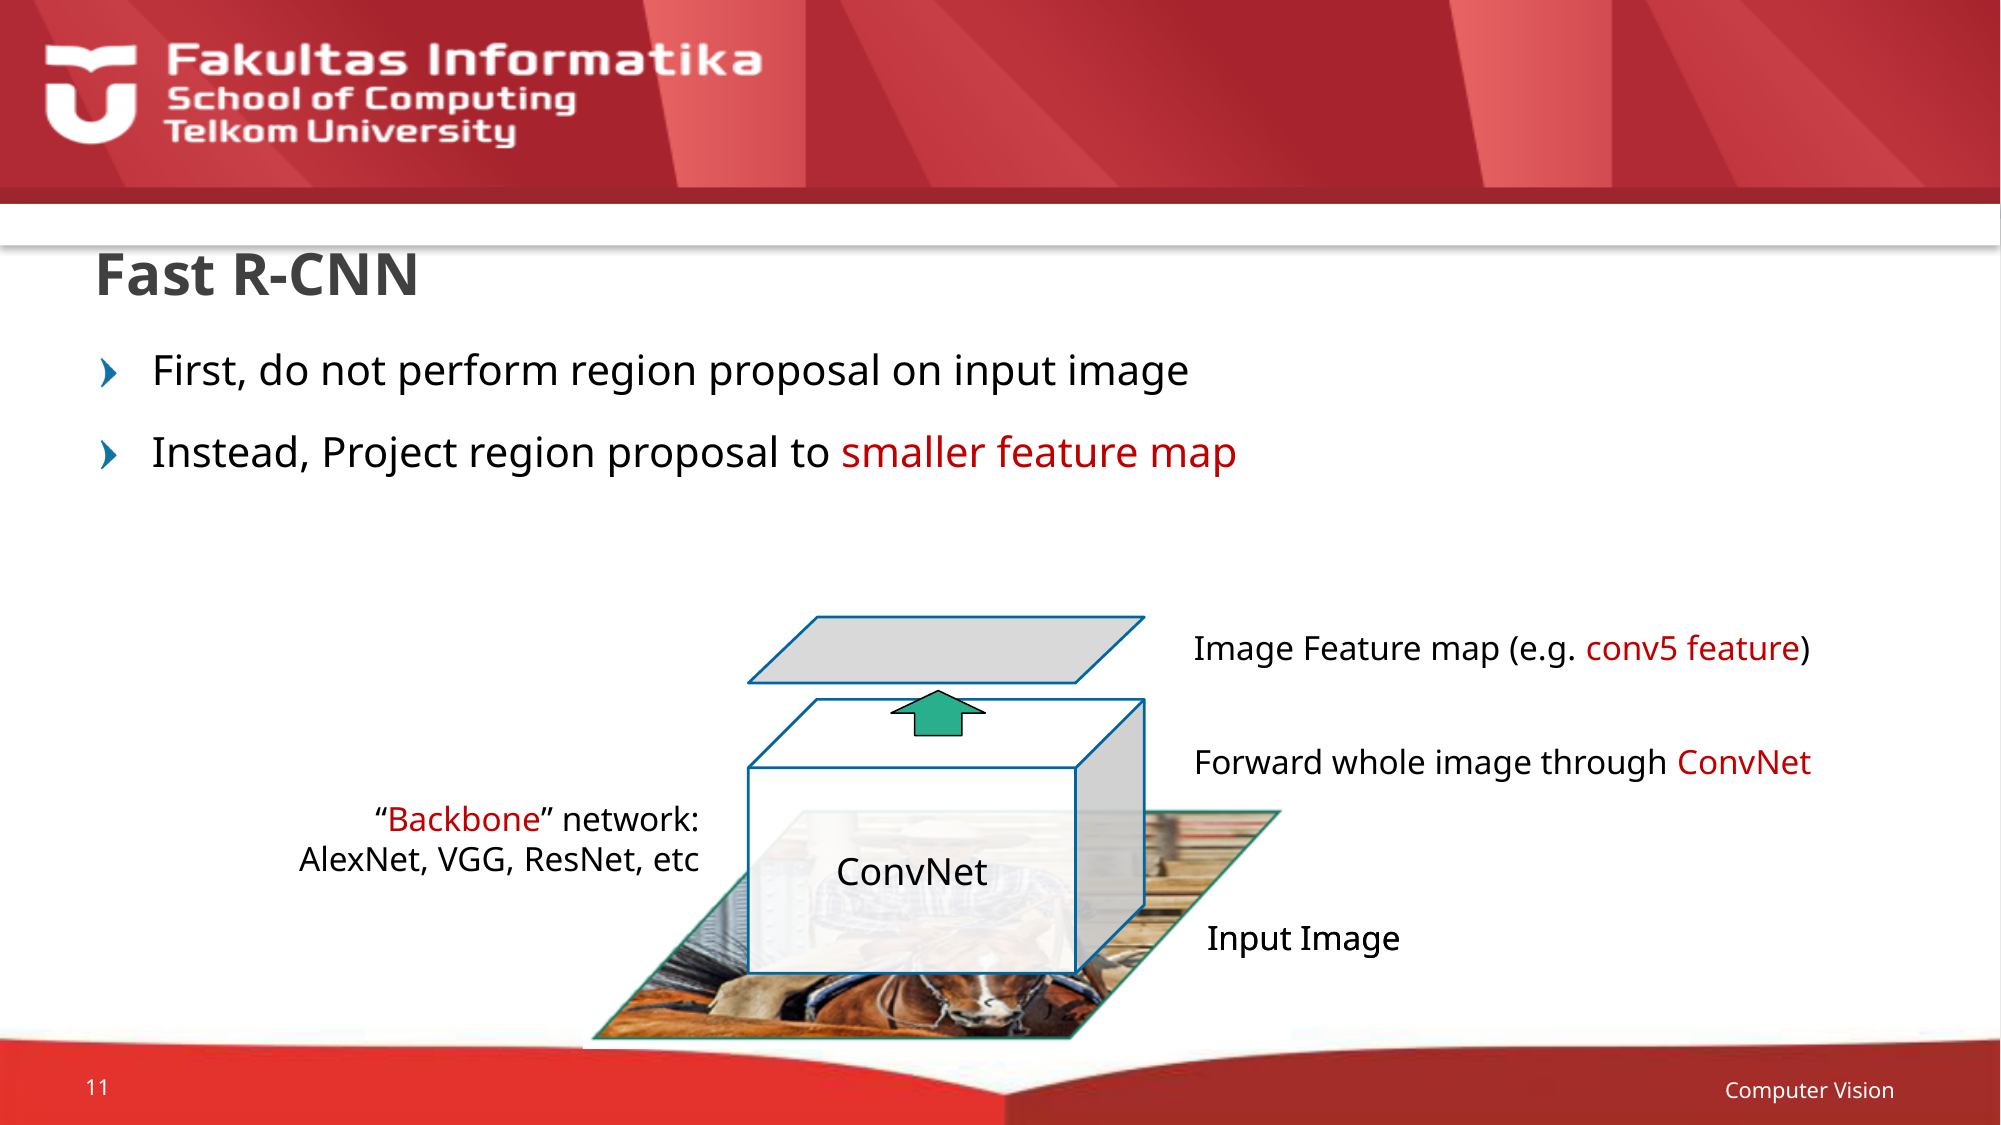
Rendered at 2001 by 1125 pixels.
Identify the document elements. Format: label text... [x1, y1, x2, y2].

text_box Forward whole image through ConvNet [1179, 733, 1900, 789]
text_box ConvNet [746, 697, 1147, 787]
text_box “Backbone” network: AlexNet, VGG, ResNet, etc [163, 790, 579, 886]
picture [95, 431, 120, 471]
picture [95, 349, 120, 389]
title Fast R-CNN [79, 219, 1901, 325]
text_box Input Image [1294, 909, 1457, 965]
list First, do not perform region proposal on input image Instead, Project region proposal to smaller feature map [80, 329, 1902, 990]
slide_number 11 [85, 1058, 164, 1119]
text_box [746, 614, 1147, 686]
picture [0, 0, 2001, 1125]
text_box [756, 702, 1137, 765]
text_box [888, 688, 988, 738]
text_box Image Feature map (e.g. conv5 feature) [1179, 619, 1900, 675]
list Computer Vision [1185, 1058, 1911, 1119]
